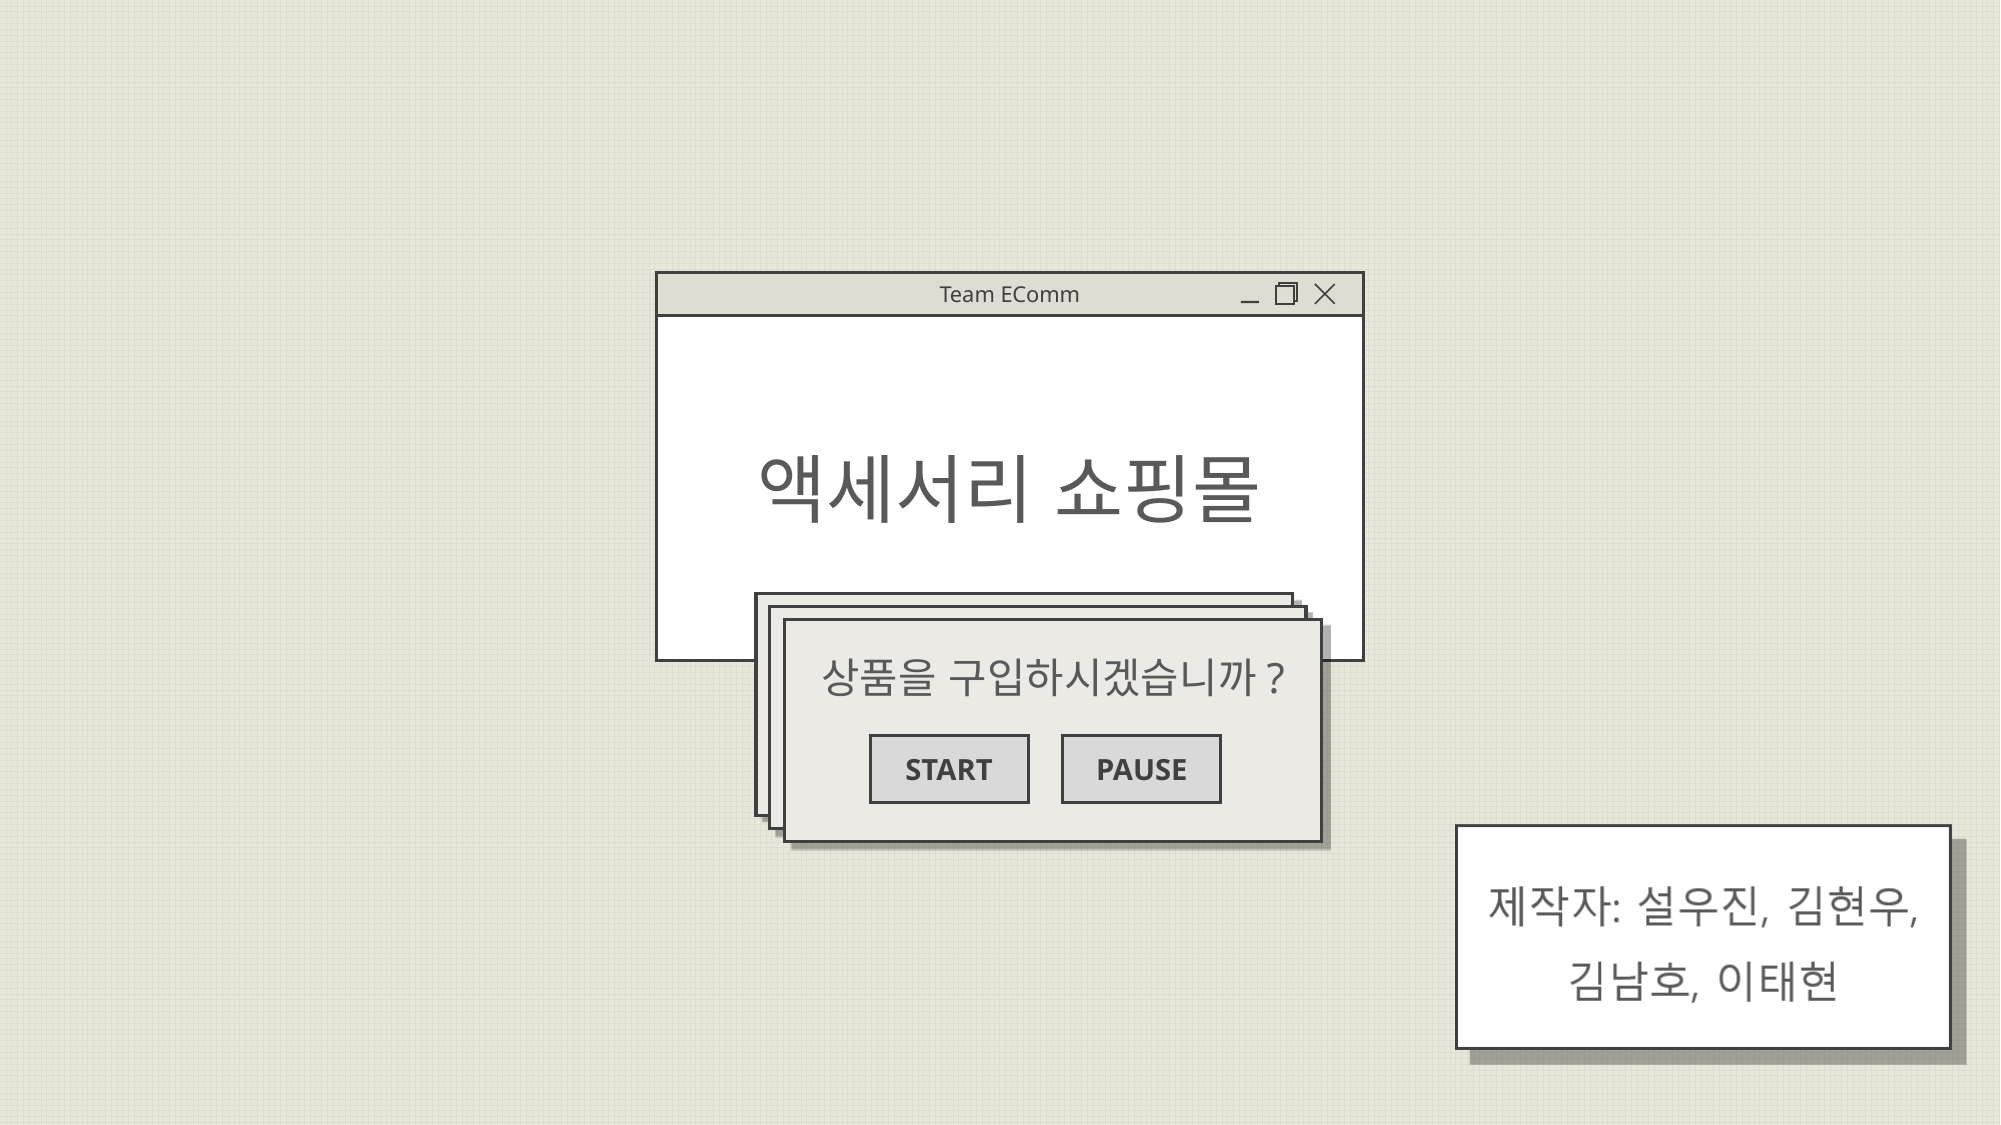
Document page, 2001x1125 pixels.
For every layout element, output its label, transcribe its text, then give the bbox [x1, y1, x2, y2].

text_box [755, 593, 1293, 816]
picture [1455, 802, 1993, 1065]
text_box 상품을 구입하시겠습니까? [784, 661, 1322, 842]
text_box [656, 272, 1364, 661]
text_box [769, 606, 1306, 829]
